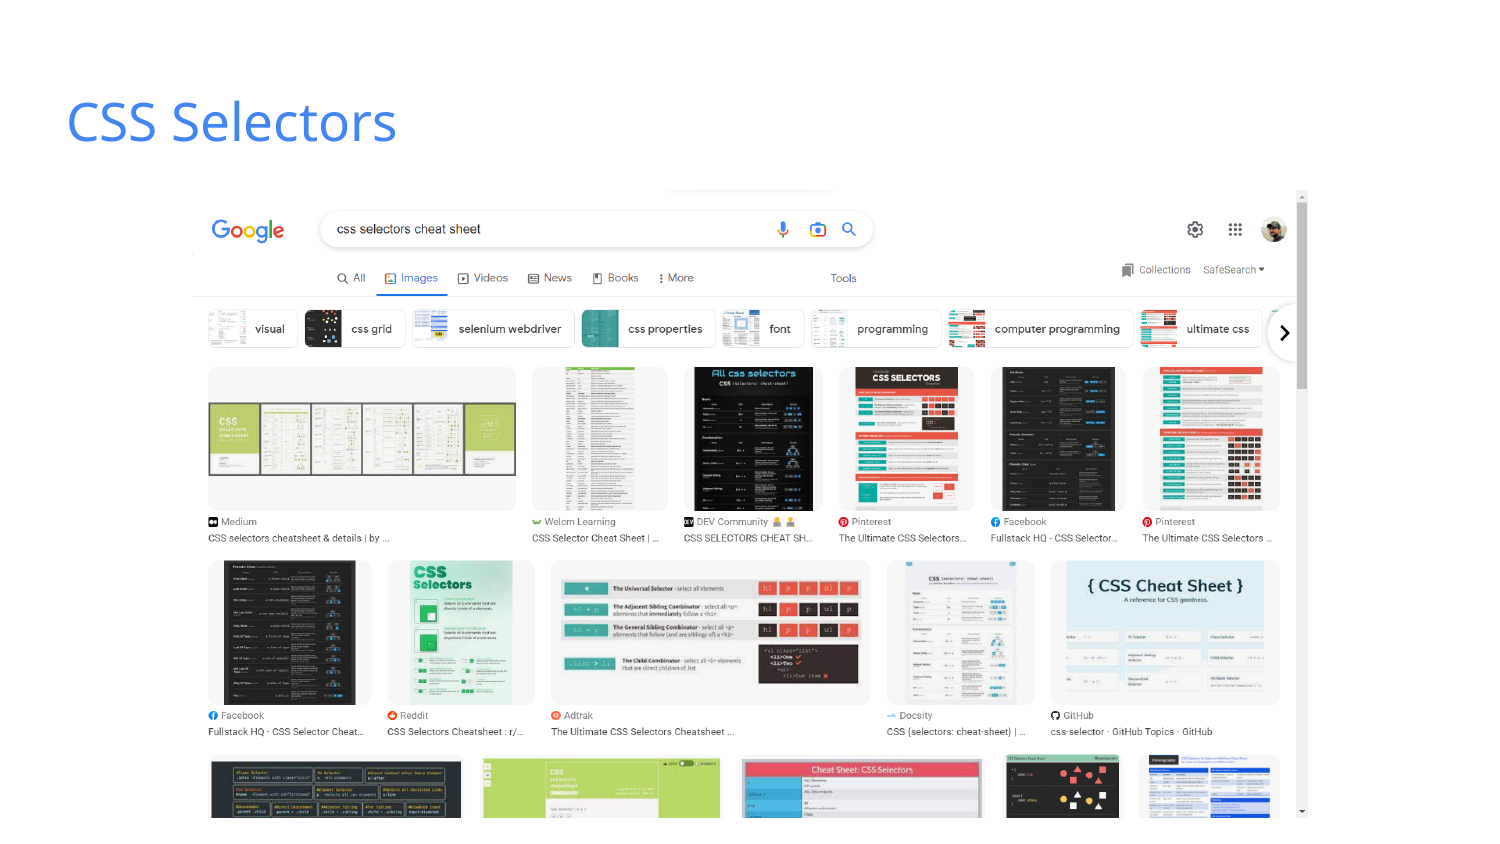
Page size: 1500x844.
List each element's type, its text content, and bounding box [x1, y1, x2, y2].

title CSS Selectors [51, 72, 1449, 167]
picture [192, 190, 1308, 818]
